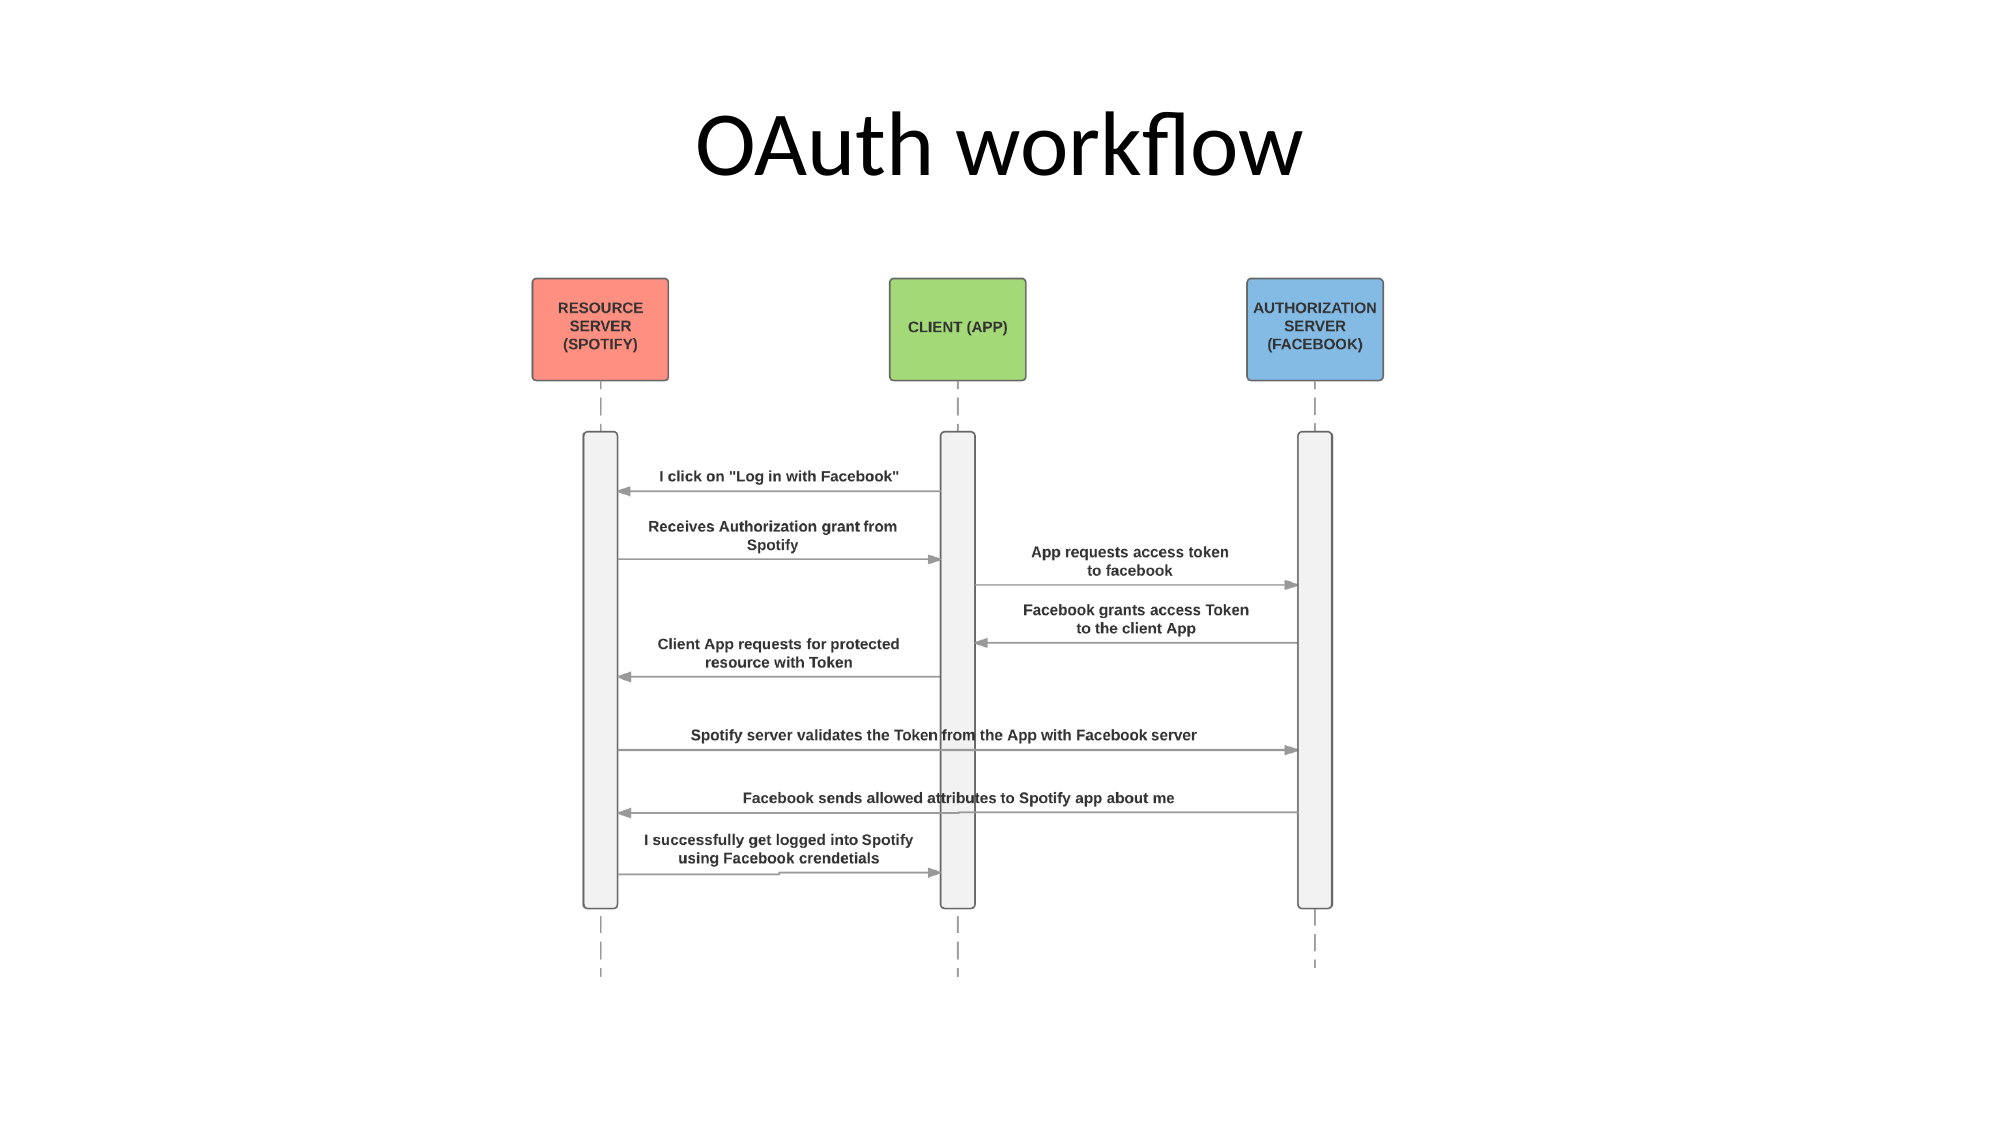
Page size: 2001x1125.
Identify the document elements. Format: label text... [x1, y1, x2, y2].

picture [468, 243, 1472, 987]
title OAuth workflow [99, 45, 1900, 233]
